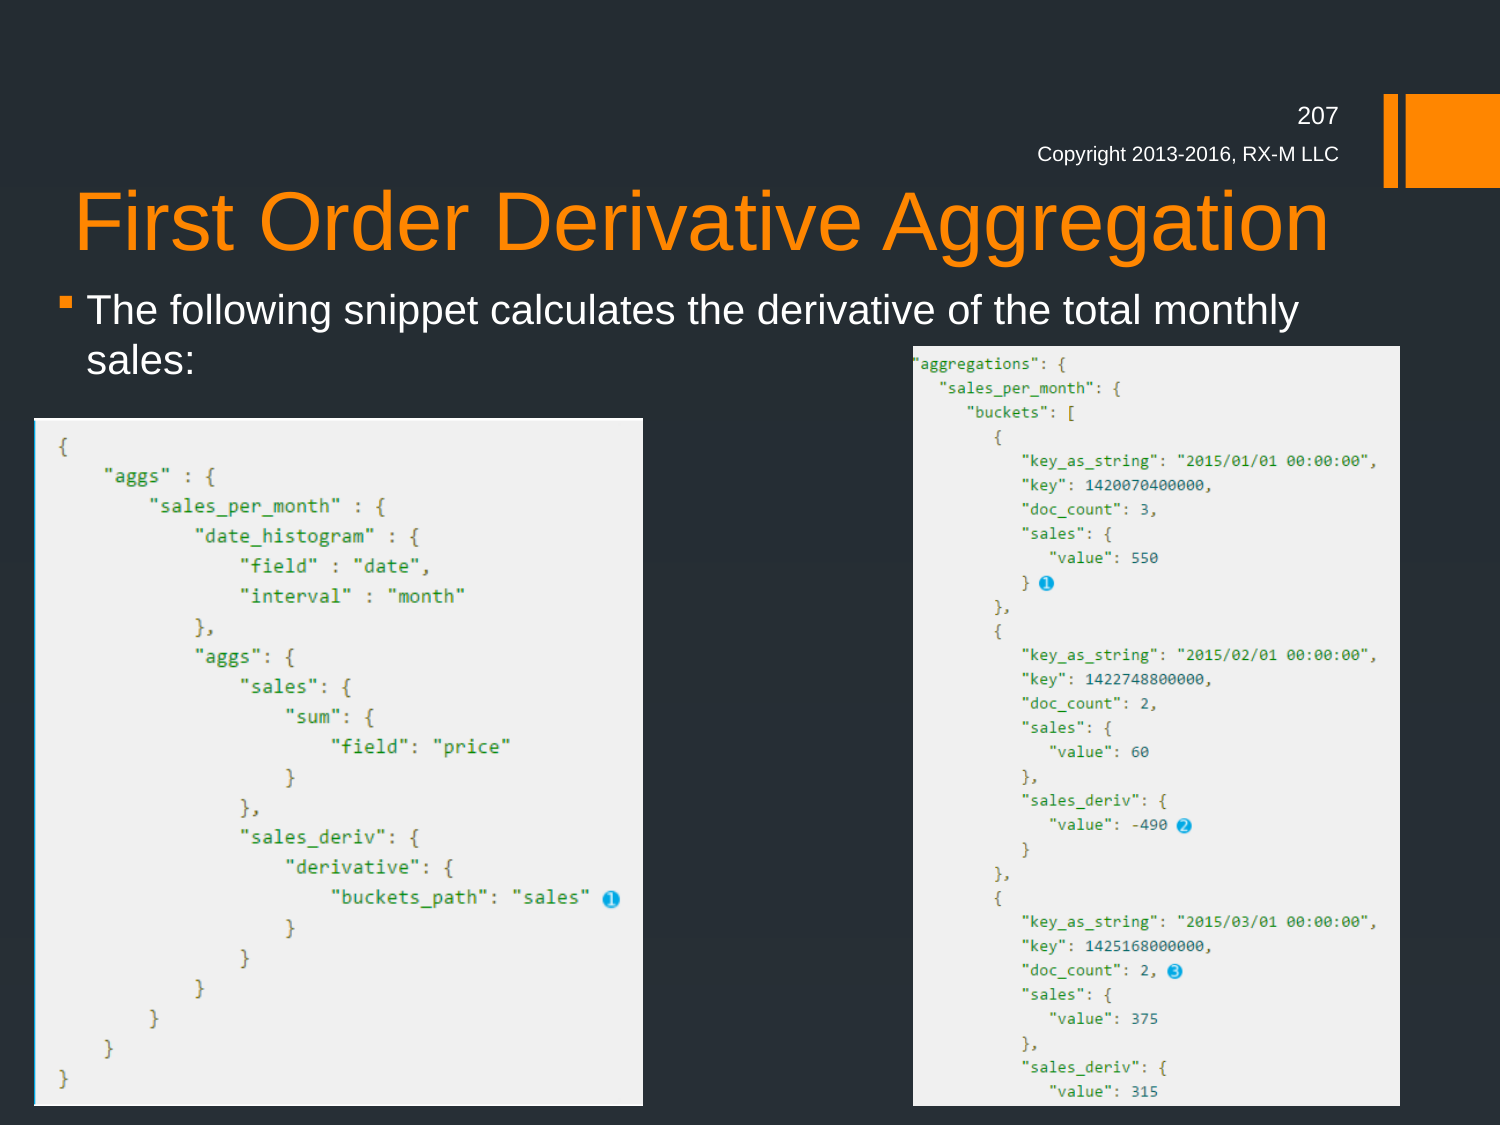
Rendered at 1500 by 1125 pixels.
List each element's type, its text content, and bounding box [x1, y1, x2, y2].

list The following snippet calculates the derivative of the total monthly sales: [34, 275, 1413, 550]
slide_number 207 [1199, 90, 1355, 140]
picture [33, 417, 644, 1107]
picture [912, 346, 1400, 1107]
title First Order Derivative Aggregation [34, 139, 1389, 275]
footer Copyright 2013-2016, RX-M LLC [985, 140, 1355, 190]
